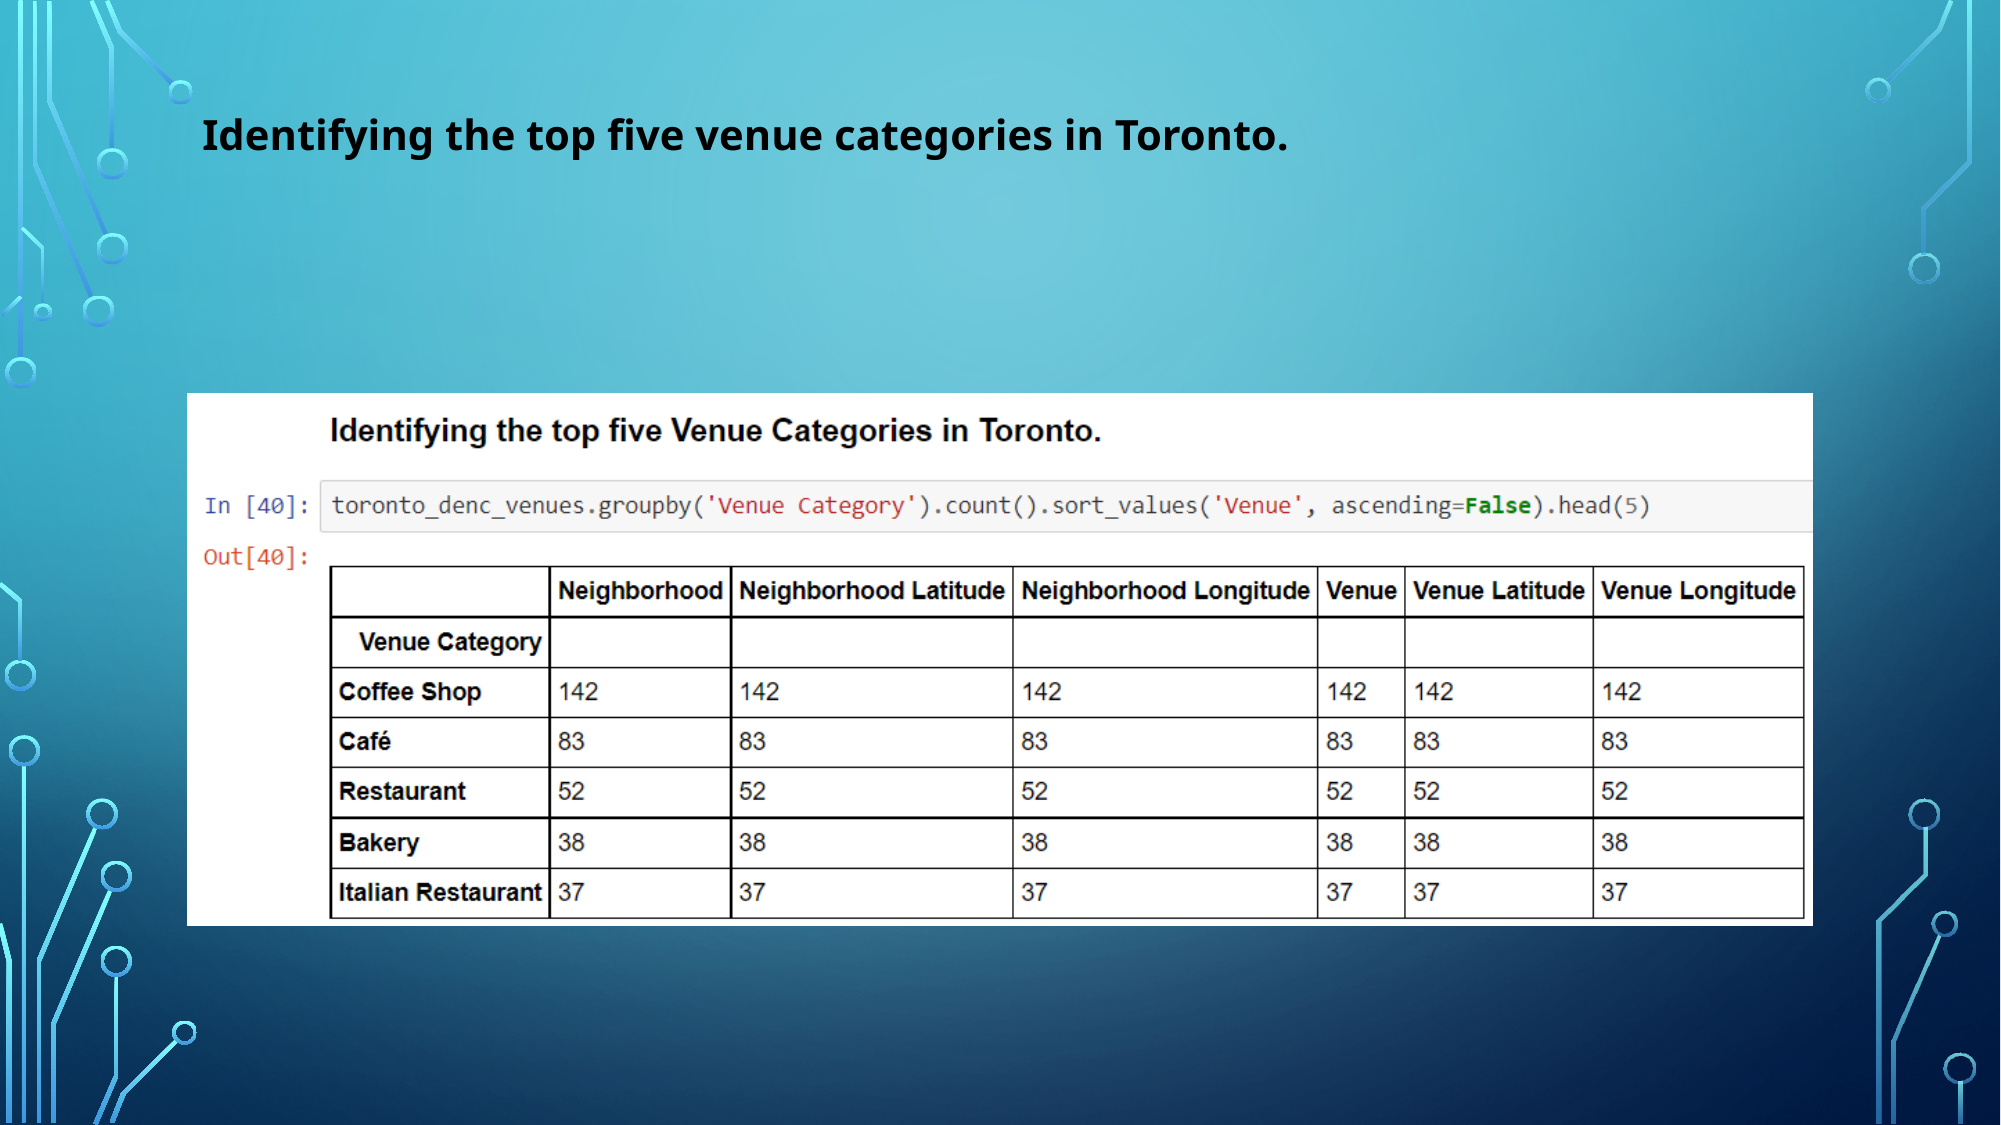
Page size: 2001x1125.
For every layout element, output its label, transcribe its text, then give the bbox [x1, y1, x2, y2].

title Identifying the top five venue categories in Toronto. [187, 101, 1813, 223]
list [186, 392, 1813, 927]
